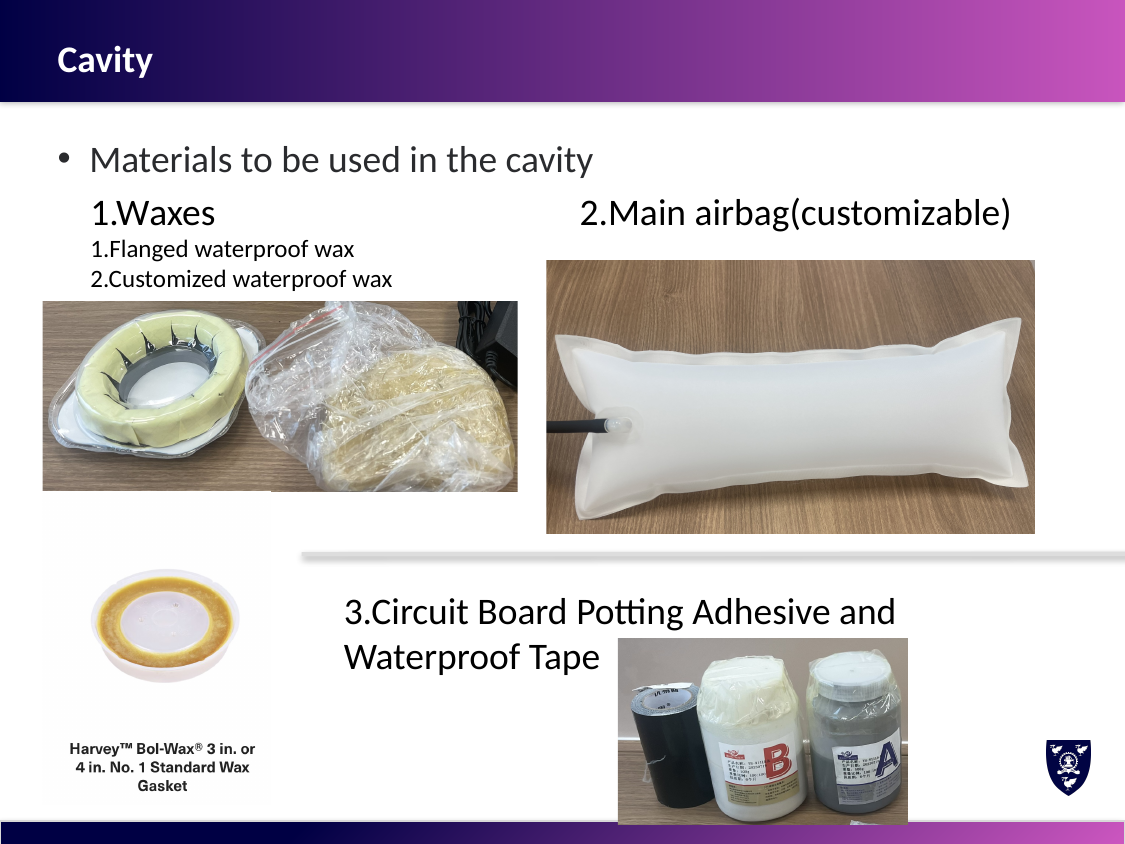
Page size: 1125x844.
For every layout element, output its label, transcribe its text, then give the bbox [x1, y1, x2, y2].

picture [1046, 740, 1091, 796]
picture [545, 259, 1047, 534]
picture [617, 638, 909, 826]
text_box 2.Main airbag(customizable) [564, 180, 1069, 240]
text_box 1.Waxes 1.Flanged waterproof wax 2.Customized waterproof wax [75, 180, 451, 299]
title Cavity [42, 17, 1069, 98]
picture [42, 301, 519, 806]
text_box 3.Circuit Board Potting Adhesive and Waterproof Tape [328, 580, 1046, 685]
list Materials to be used in the cavity [42, 127, 1069, 754]
